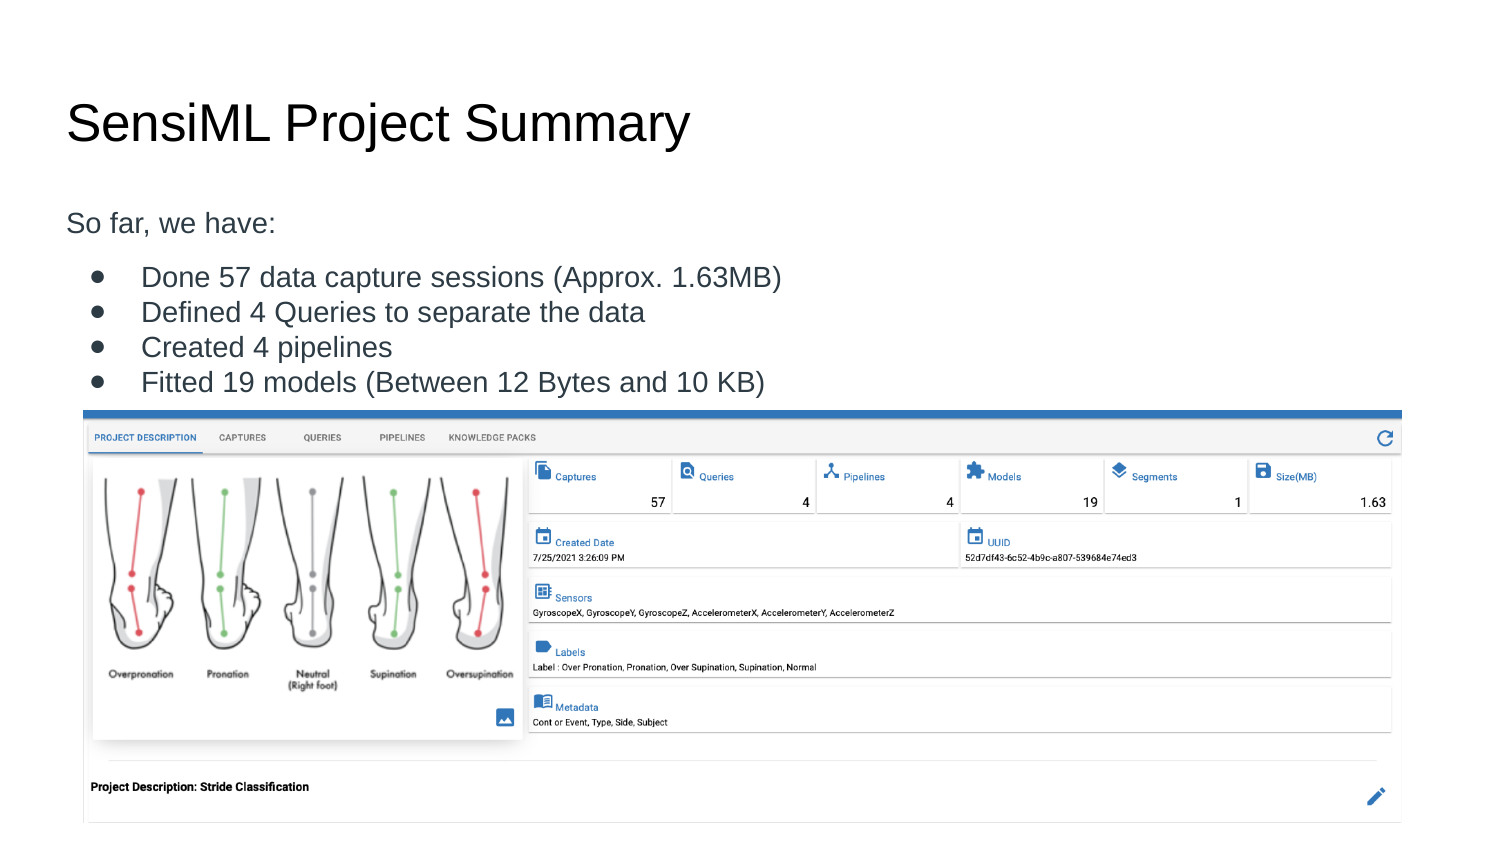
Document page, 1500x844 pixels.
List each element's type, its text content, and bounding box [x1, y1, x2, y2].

list So far, we have: Done 57 data capture sessions (Approx. 1.63MB) Defined 4 Queries to separate the data Created 4 pipelines Fitted 19 models (Between 12 Bytes and 10 KB) [51, 189, 1449, 750]
title SensiML Project Summary [51, 72, 1449, 167]
picture [82, 410, 1403, 824]
